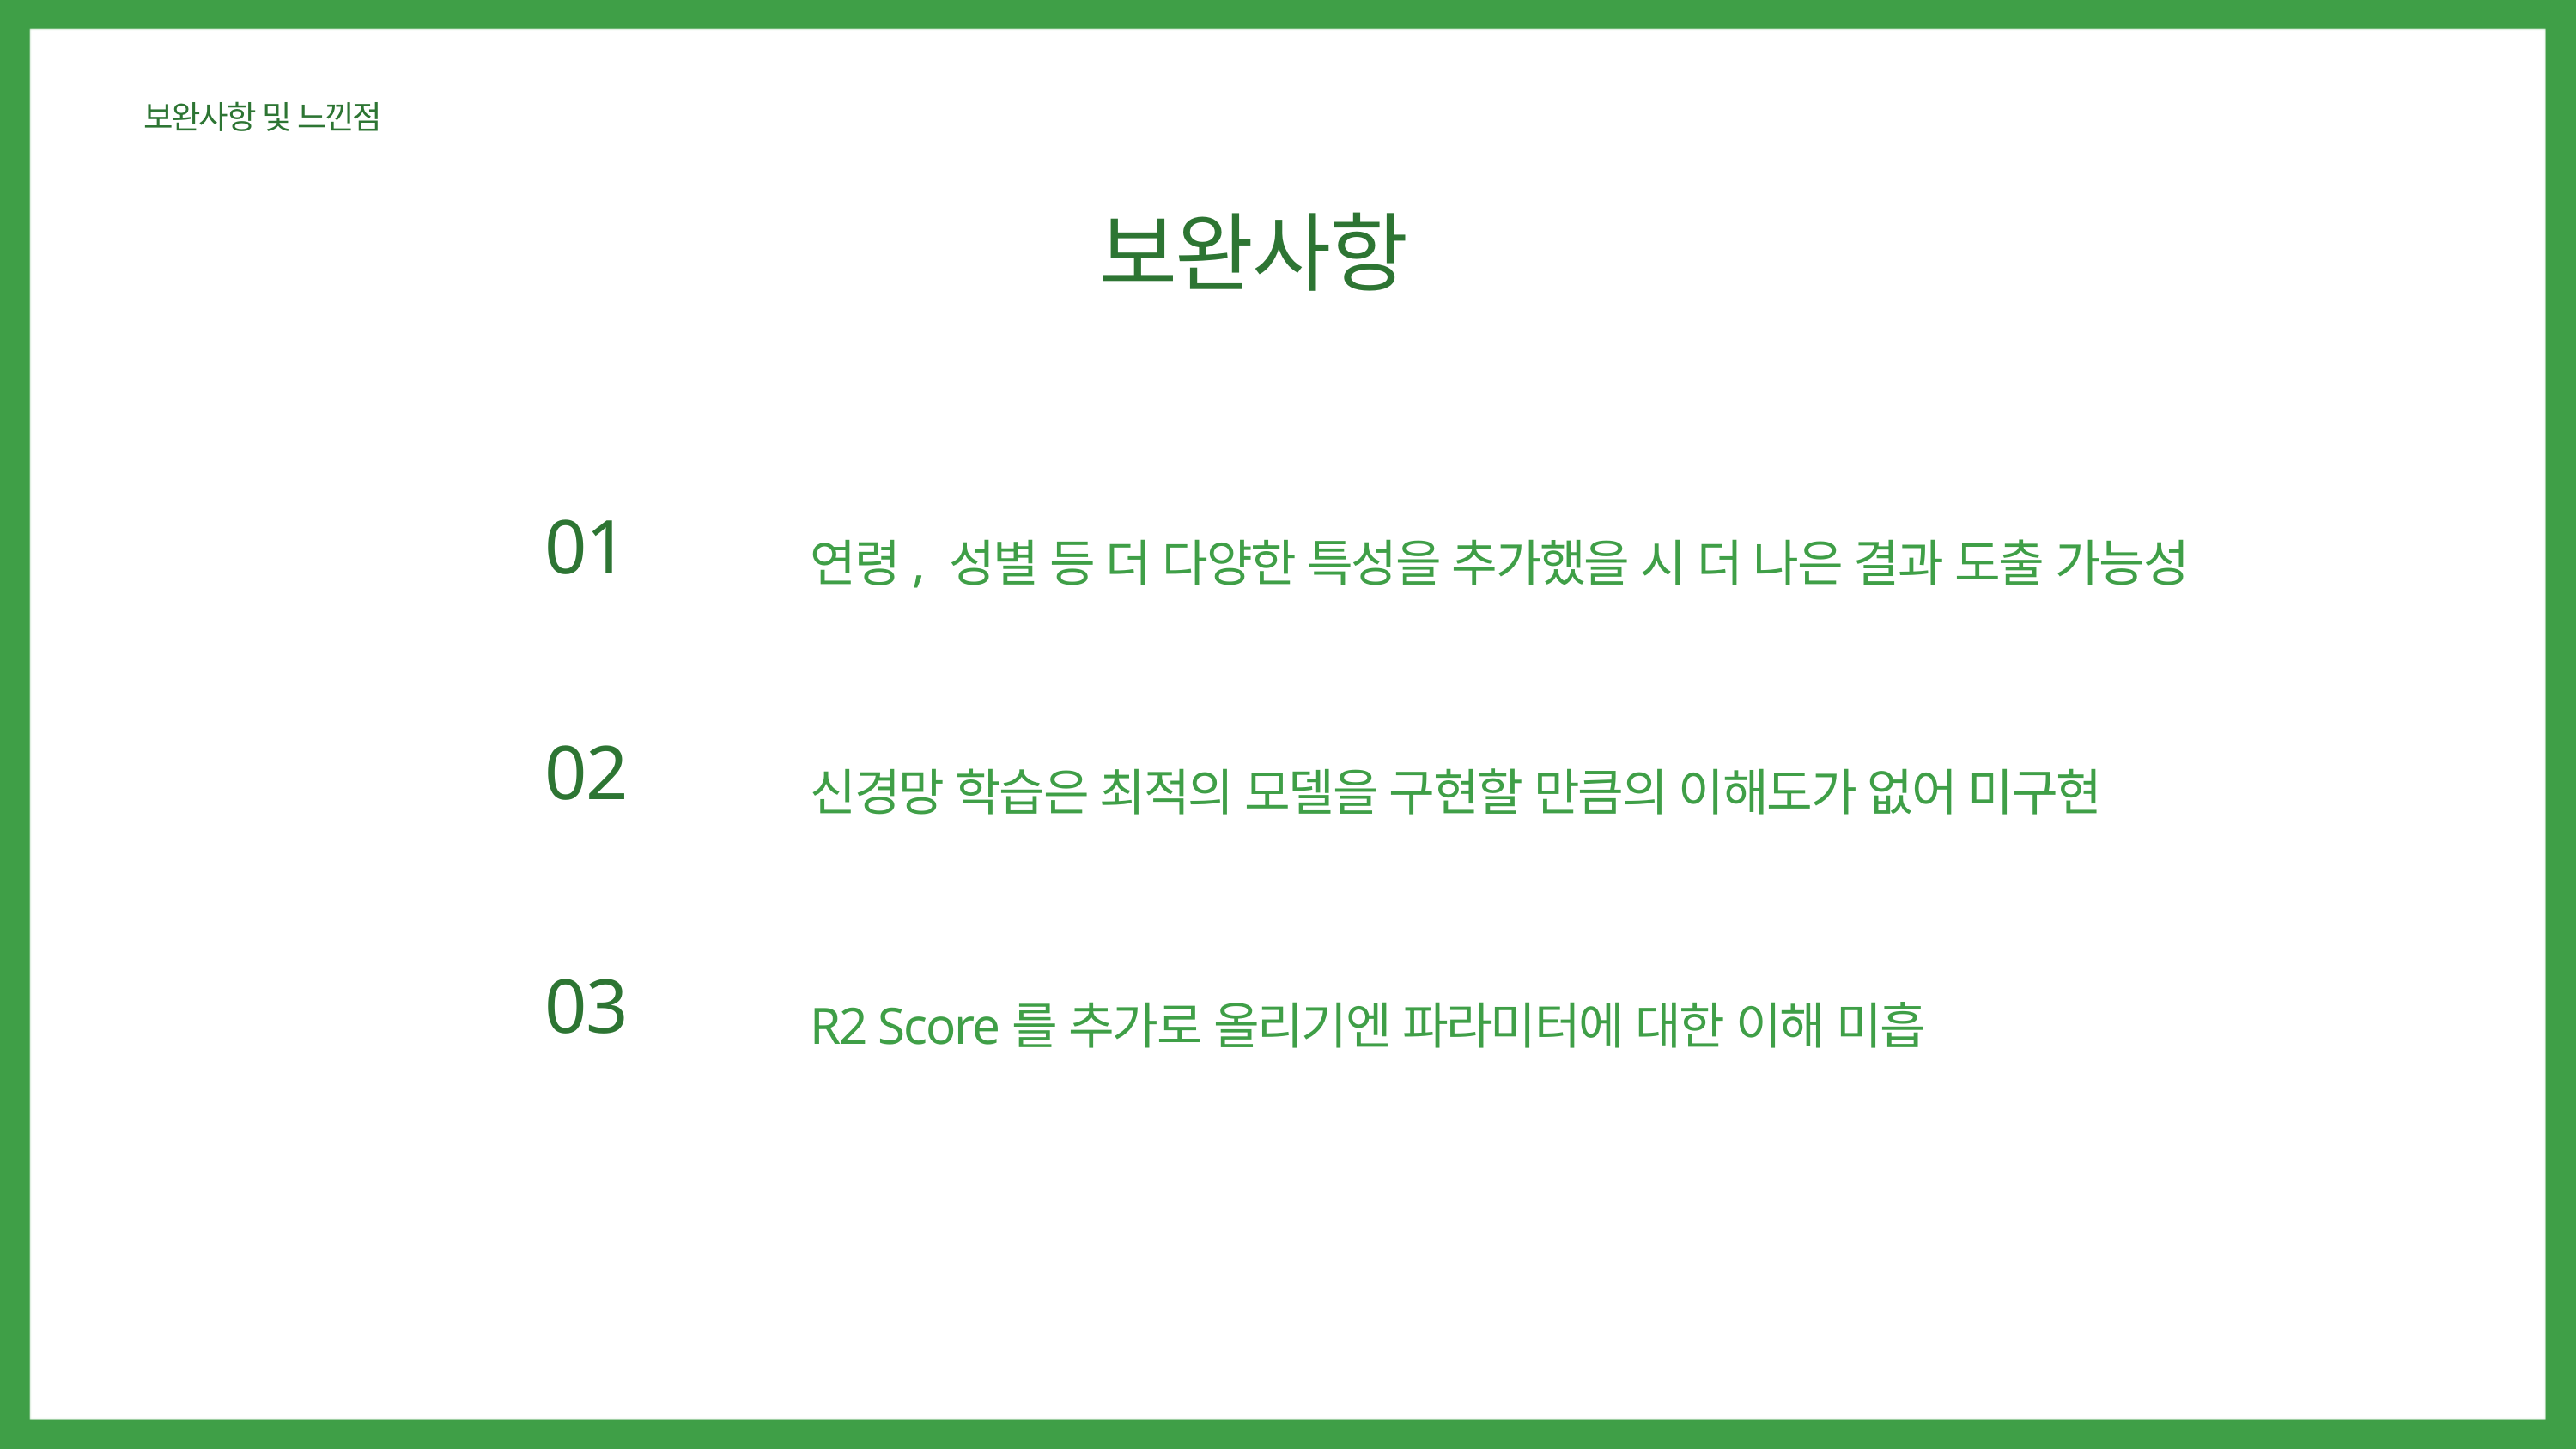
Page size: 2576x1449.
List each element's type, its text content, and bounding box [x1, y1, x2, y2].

picture [0, 0, 2576, 1449]
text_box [532, 493, 2330, 1079]
text_box 보완사항 및 느낀점 [131, 90, 796, 149]
text_box 보완사항 [465, 192, 2043, 355]
